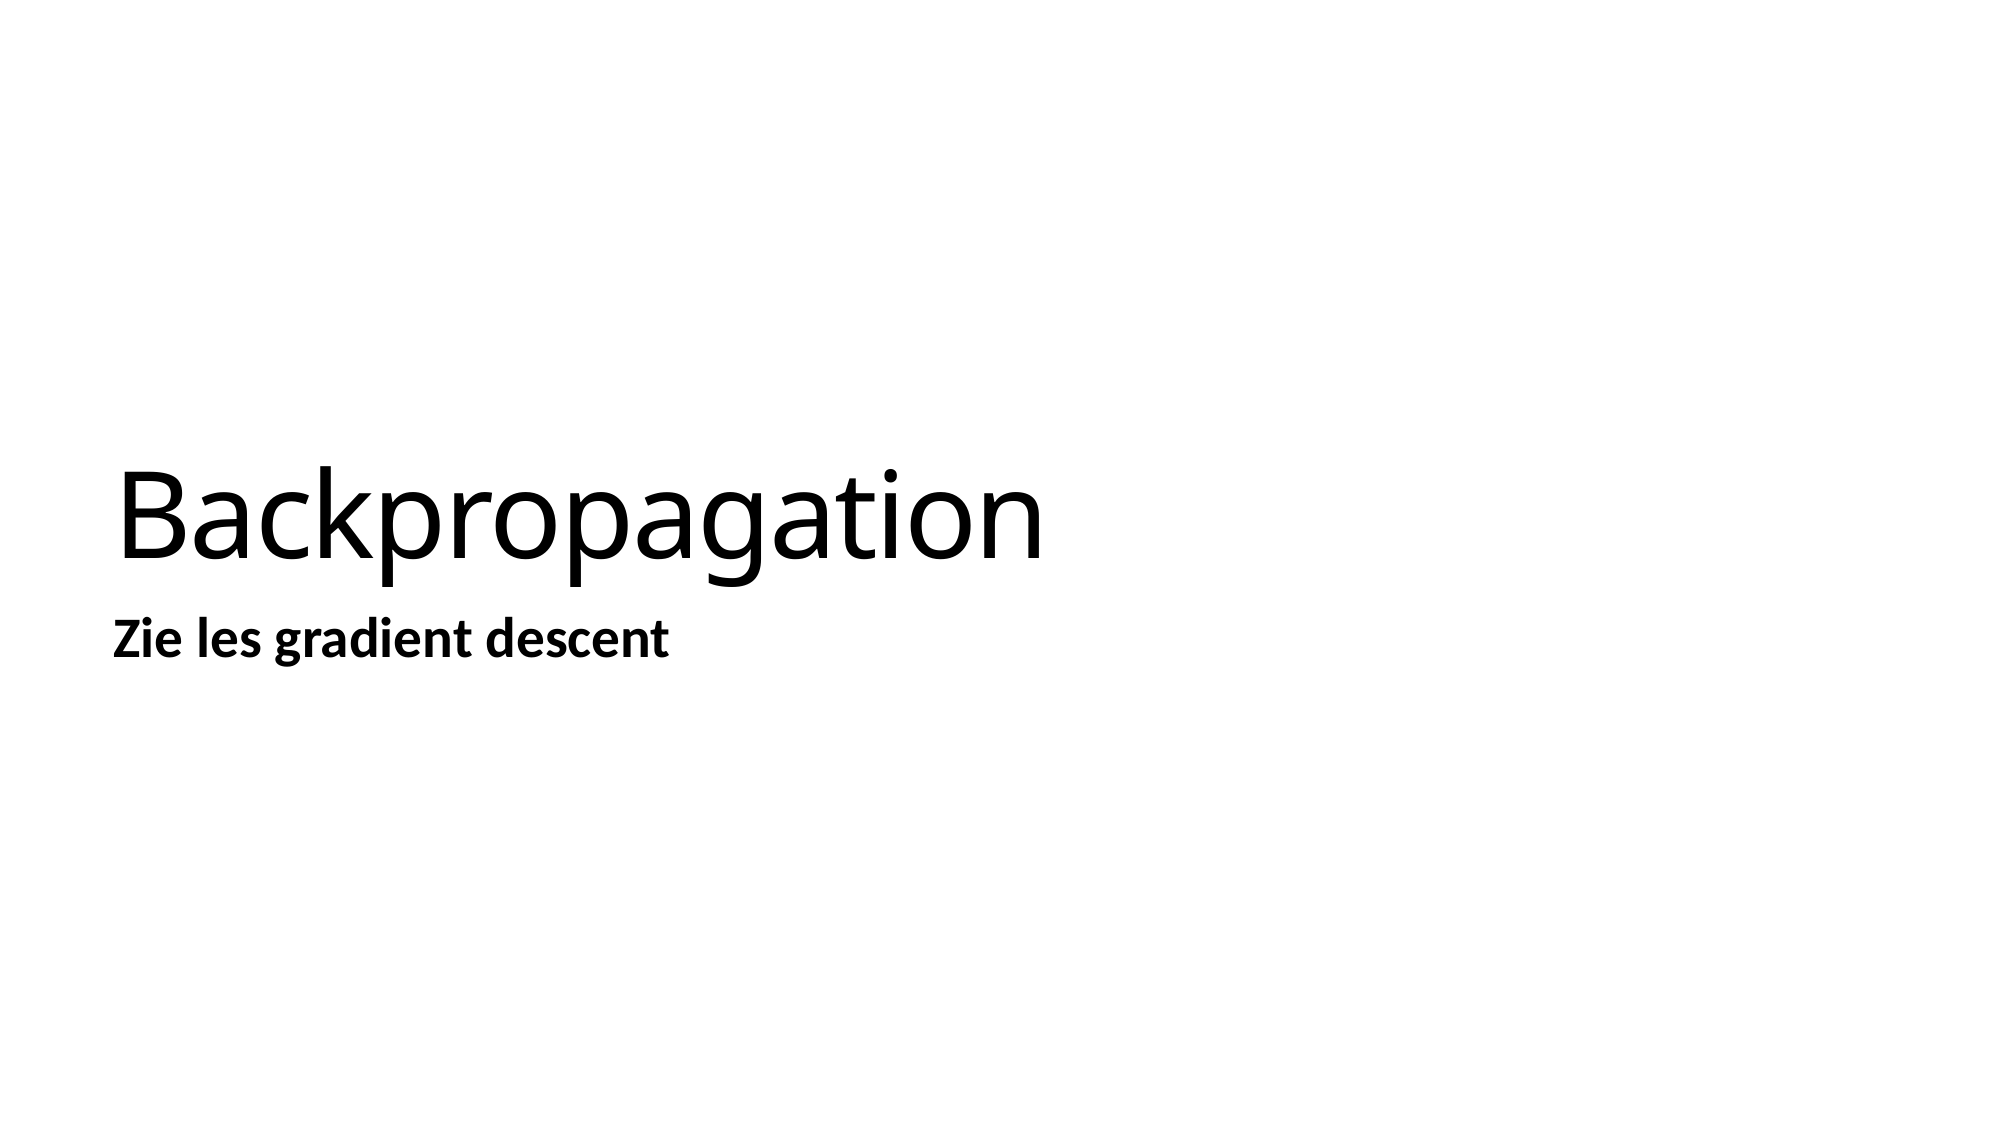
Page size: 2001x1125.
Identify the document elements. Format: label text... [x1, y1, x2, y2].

subtitle Zie les gradient descent [98, 592, 1901, 749]
title Backpropagation [98, 211, 1901, 592]
